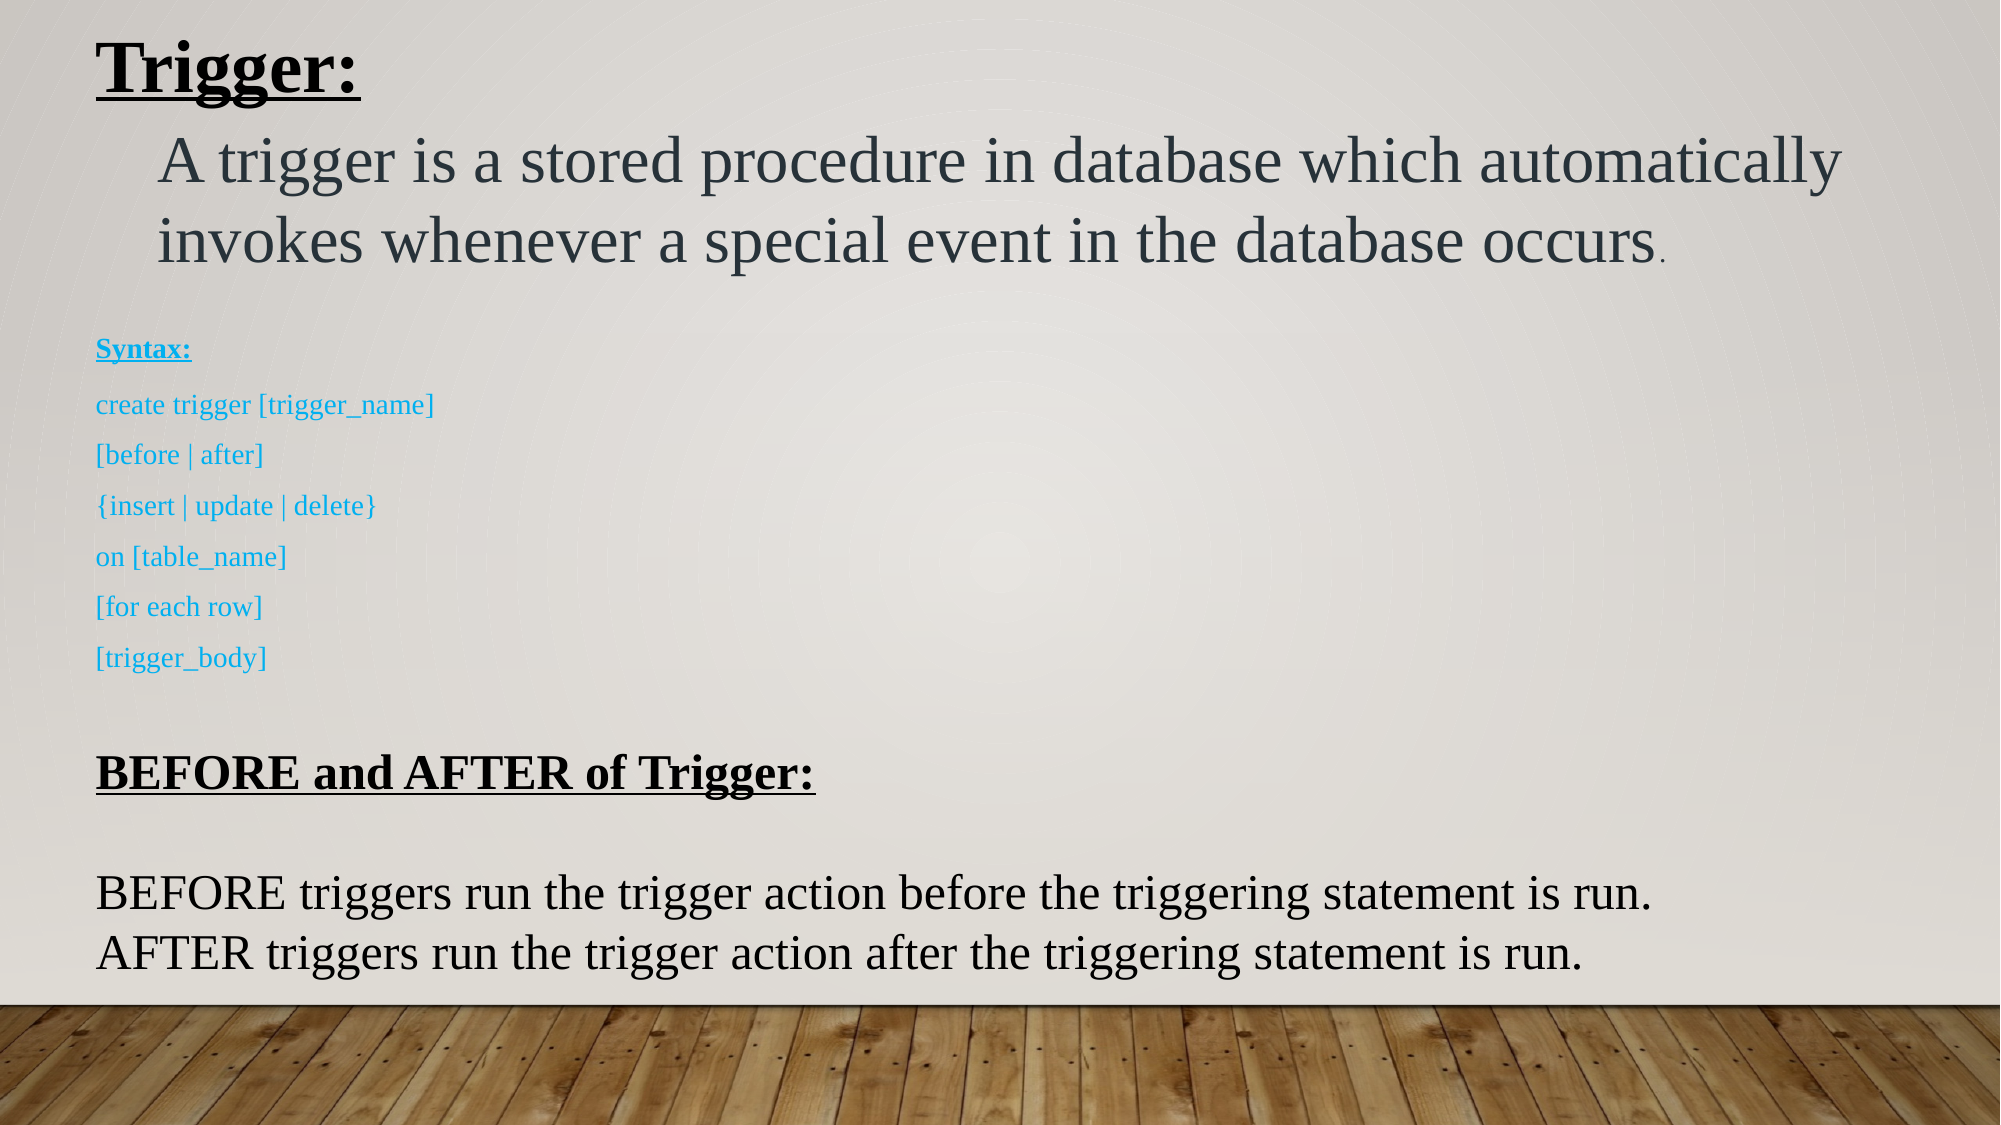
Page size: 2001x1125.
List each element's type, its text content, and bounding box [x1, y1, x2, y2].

text_box Syntax: create trigger [trigger_name] [before | after] {insert | update | delete} on [table_name] [for each row] [trigger_body] BEFORE and AFTER of Trigger: BEFORE triggers run the trigger action before the triggering statement is run. AFTER triggers run the trigger action after the triggering statement is run. [80, 266, 1714, 1057]
text_box Trigger: [80, 10, 385, 264]
picture [0, 1005, 2000, 1125]
text_box A trigger is a stored procedure in database which automatically invokes whenever a special event in the database occurs. [142, 108, 2000, 284]
